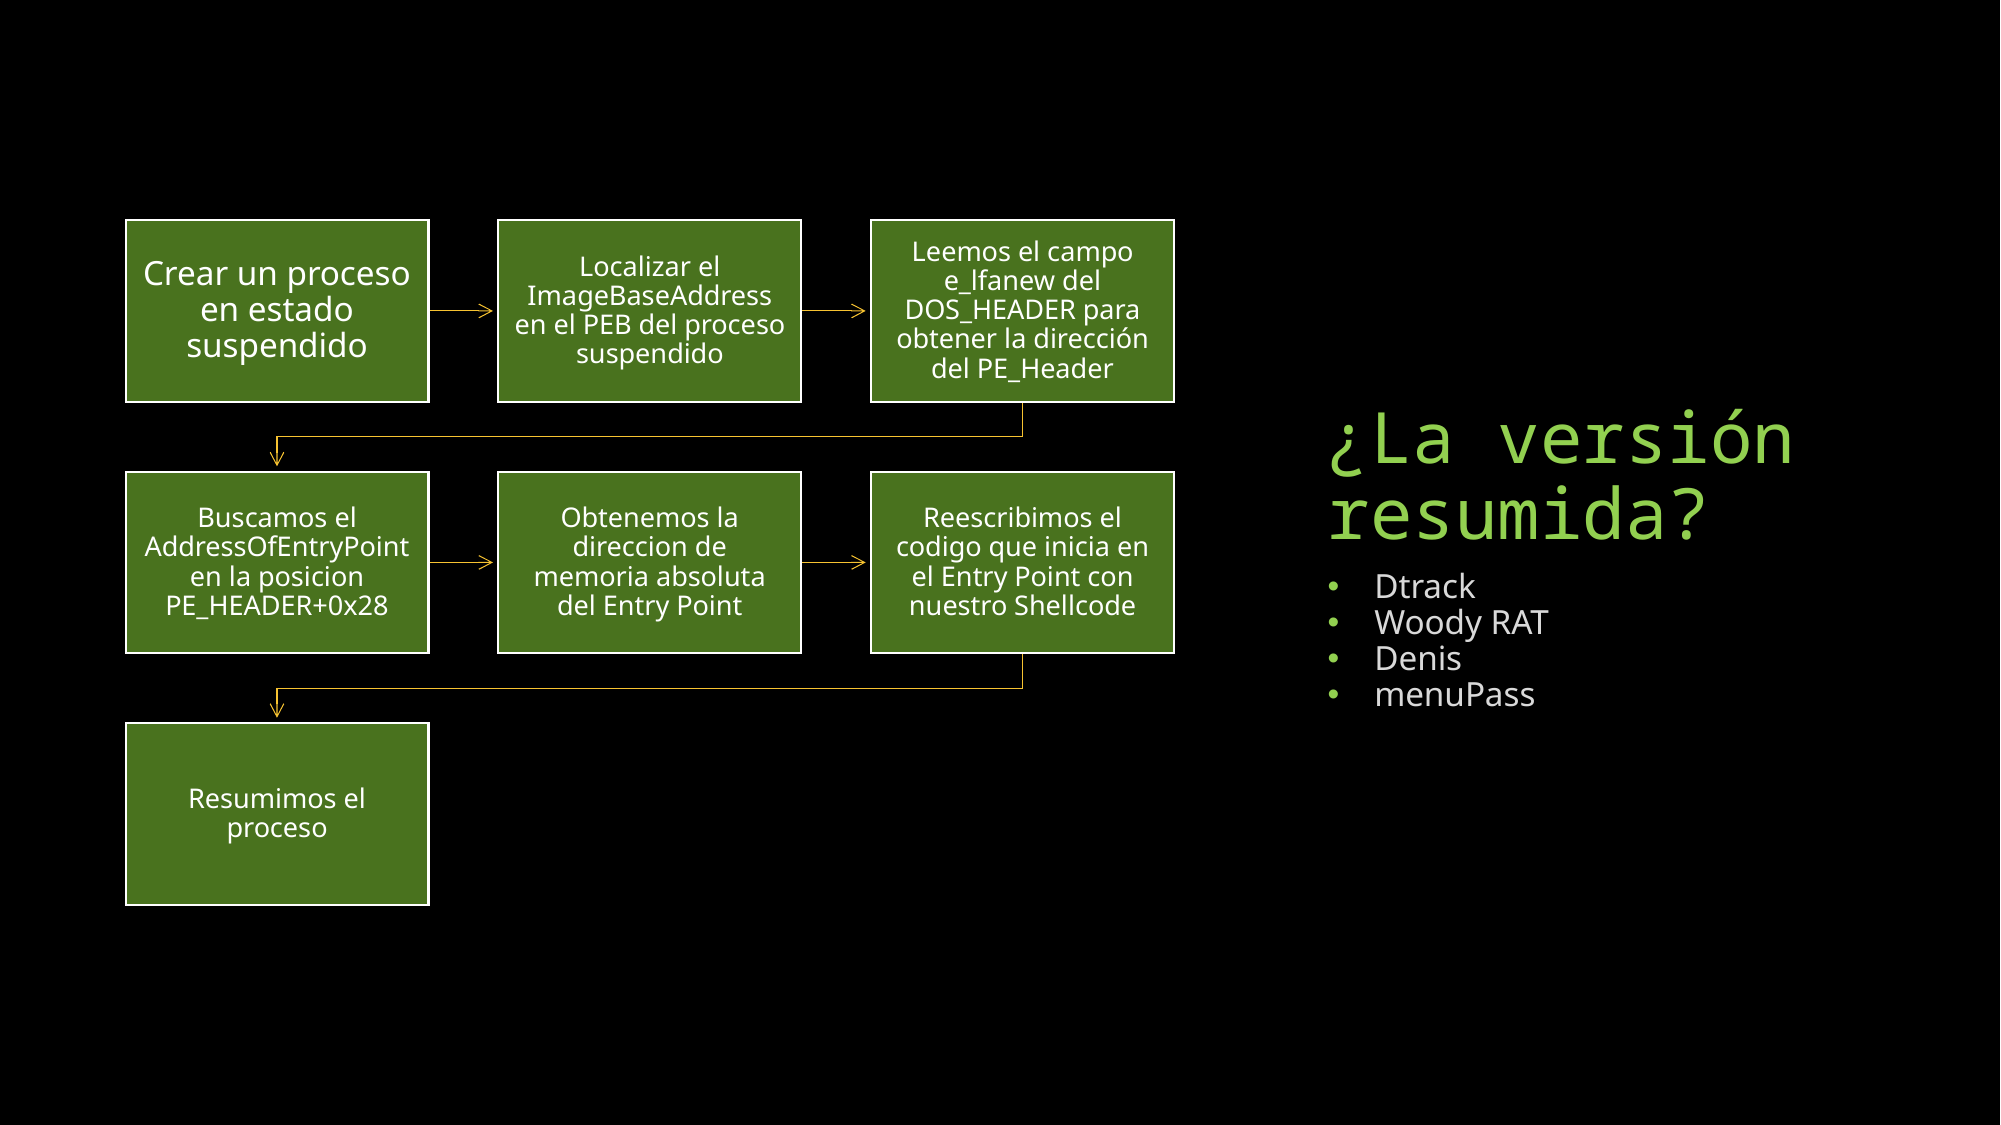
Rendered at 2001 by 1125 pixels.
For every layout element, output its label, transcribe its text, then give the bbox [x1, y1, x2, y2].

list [124, 124, 1175, 1001]
list Dtrack Woody RAT Denis menuPass [1312, 562, 1825, 863]
title ¿La versión resumida? [1312, 262, 1825, 562]
